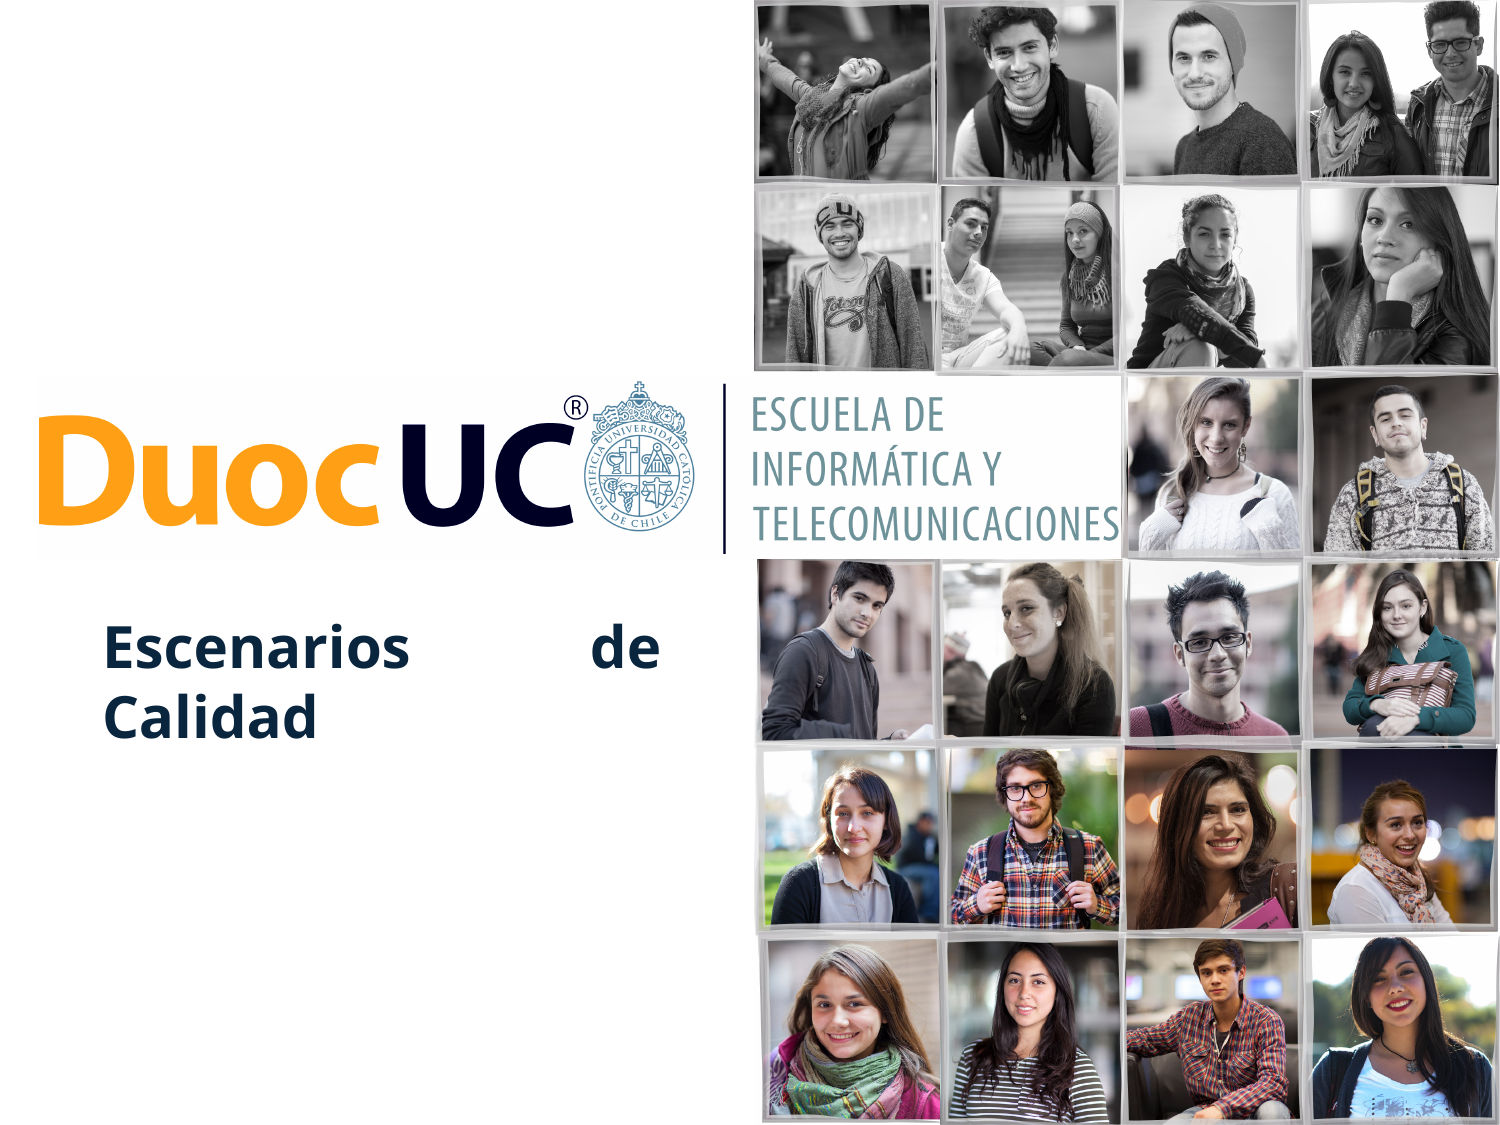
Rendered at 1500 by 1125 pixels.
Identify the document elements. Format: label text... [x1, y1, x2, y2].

text_box Escenarios de Calidad [87, 602, 677, 758]
picture [35, 0, 1500, 1125]
